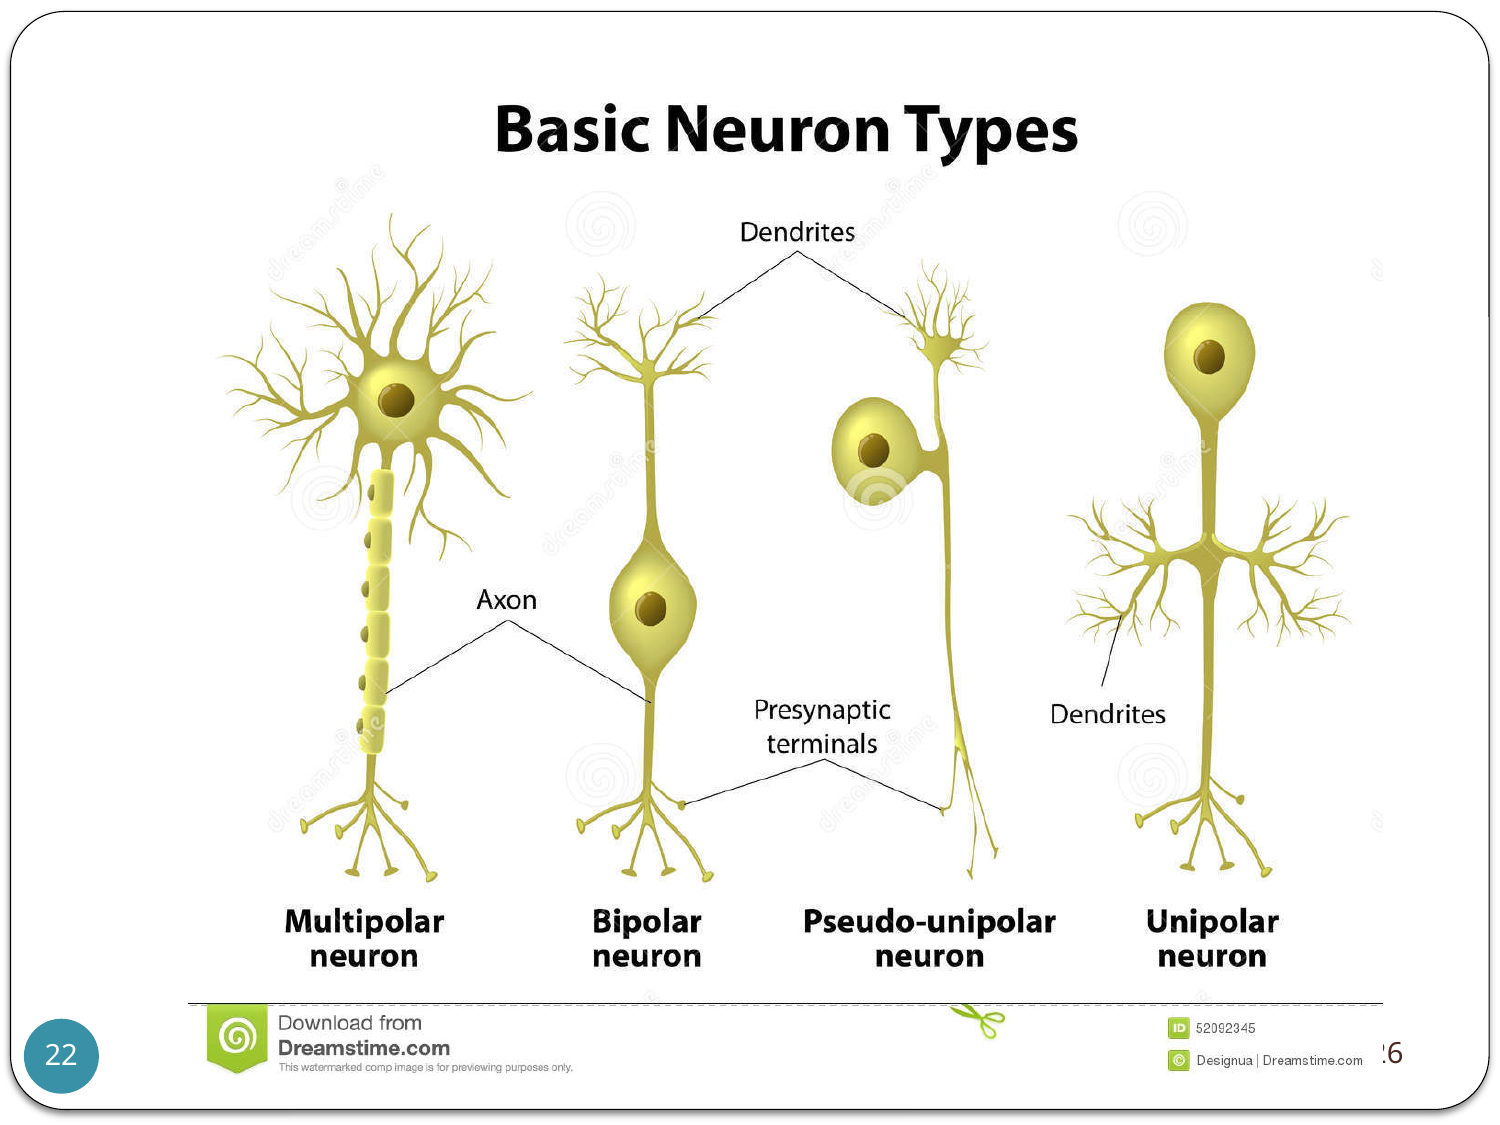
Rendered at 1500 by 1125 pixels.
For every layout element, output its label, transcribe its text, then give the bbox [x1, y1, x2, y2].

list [188, 66, 1383, 1085]
slide_number 22 [23, 1018, 99, 1094]
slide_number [1382, 1015, 1419, 1094]
